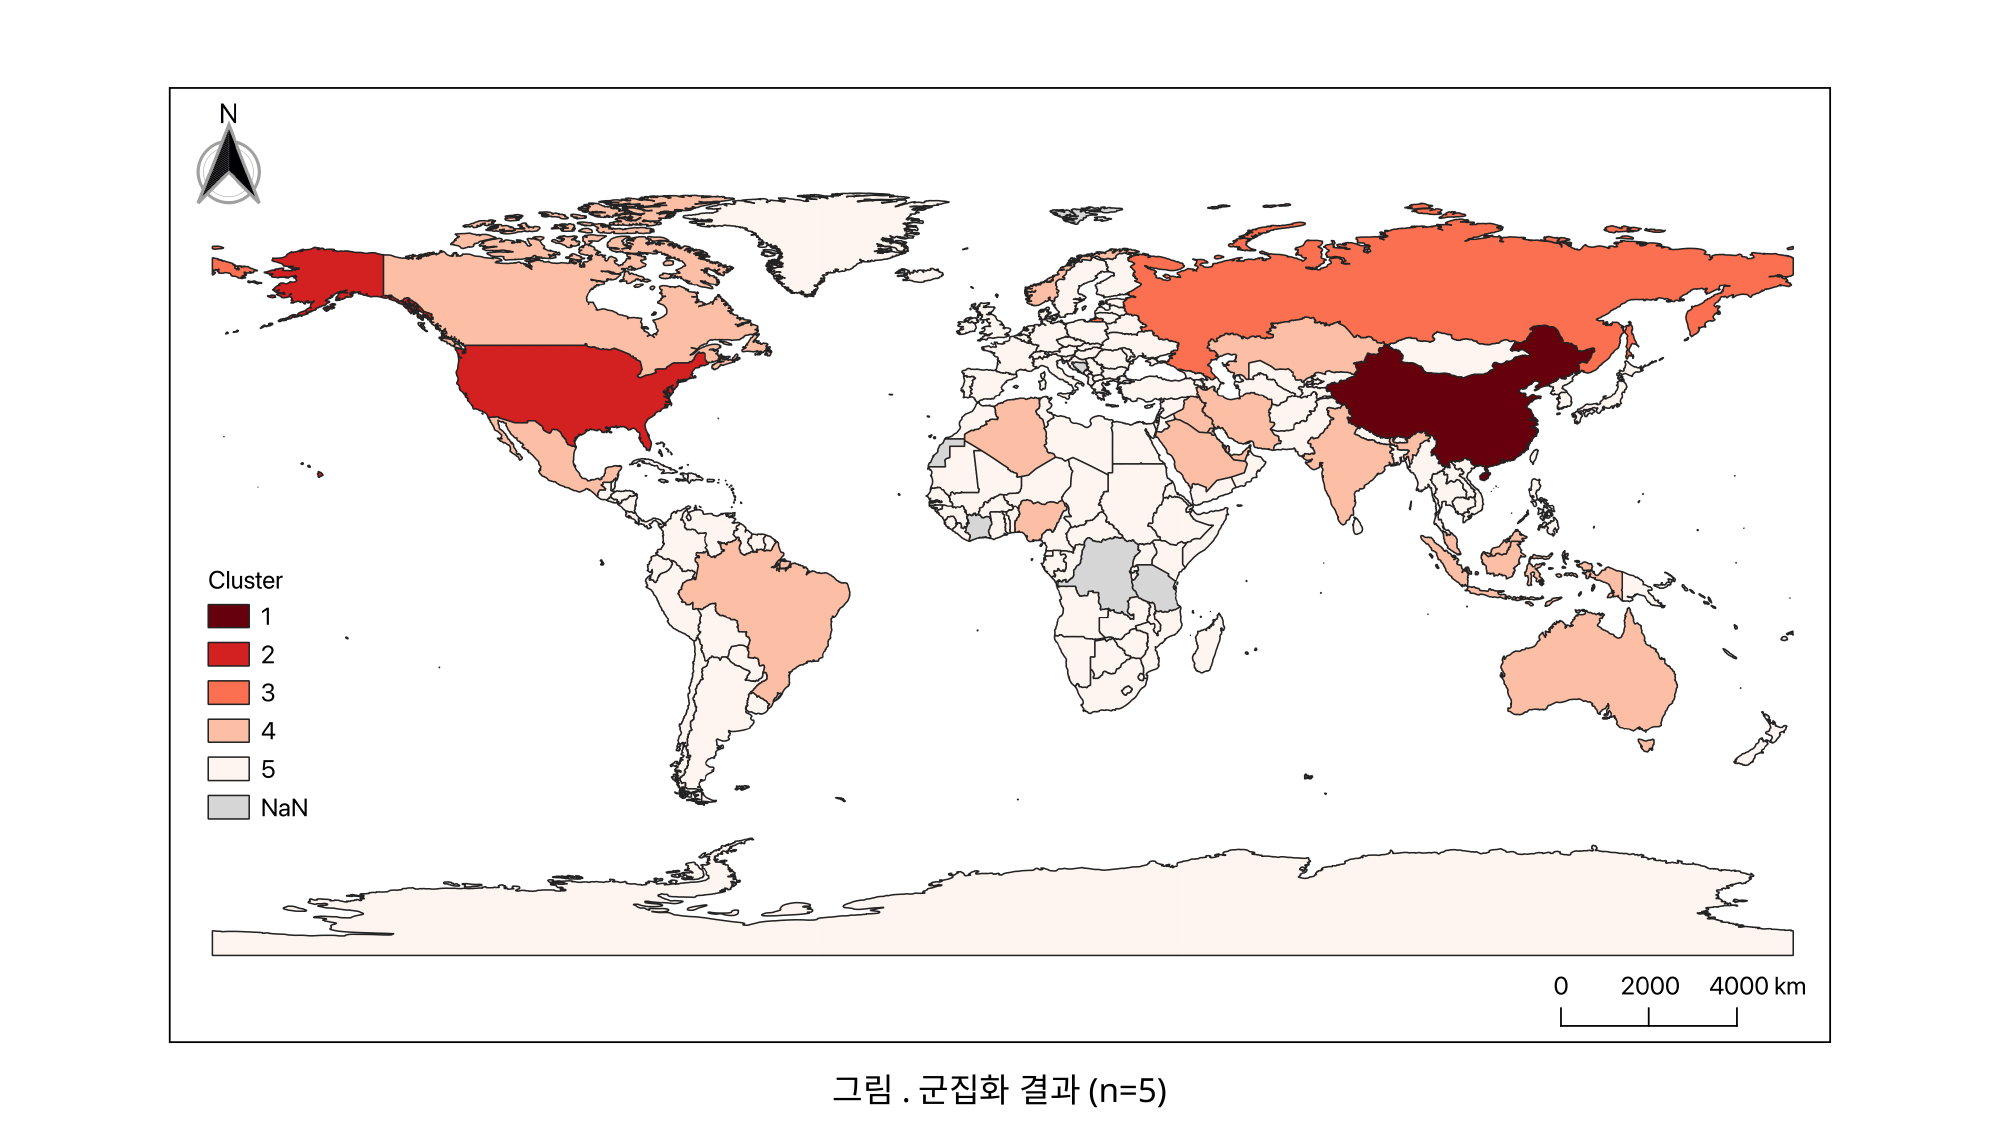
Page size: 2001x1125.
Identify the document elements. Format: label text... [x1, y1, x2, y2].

picture [117, 62, 1883, 1062]
text_box 그림.군집화 결과(n=5) [118, 1062, 1882, 1117]
